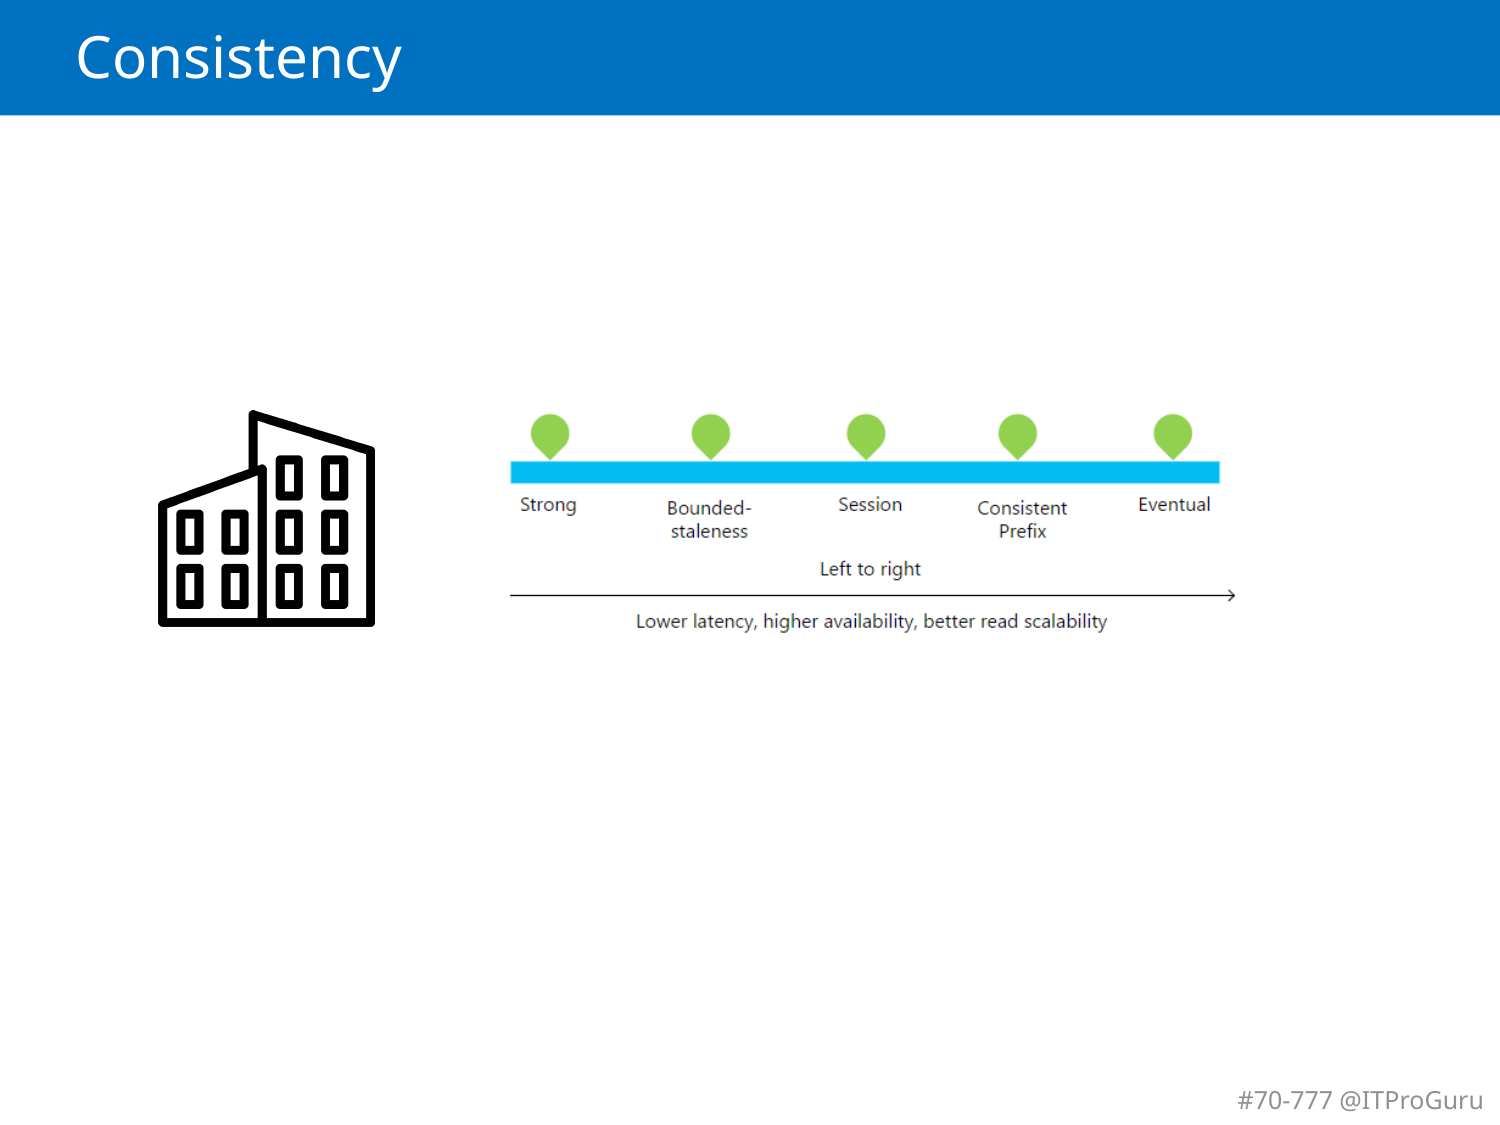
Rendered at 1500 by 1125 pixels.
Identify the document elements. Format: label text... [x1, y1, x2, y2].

title Consistency [75, 0, 1351, 122]
picture [486, 409, 1253, 652]
picture [158, 409, 376, 627]
